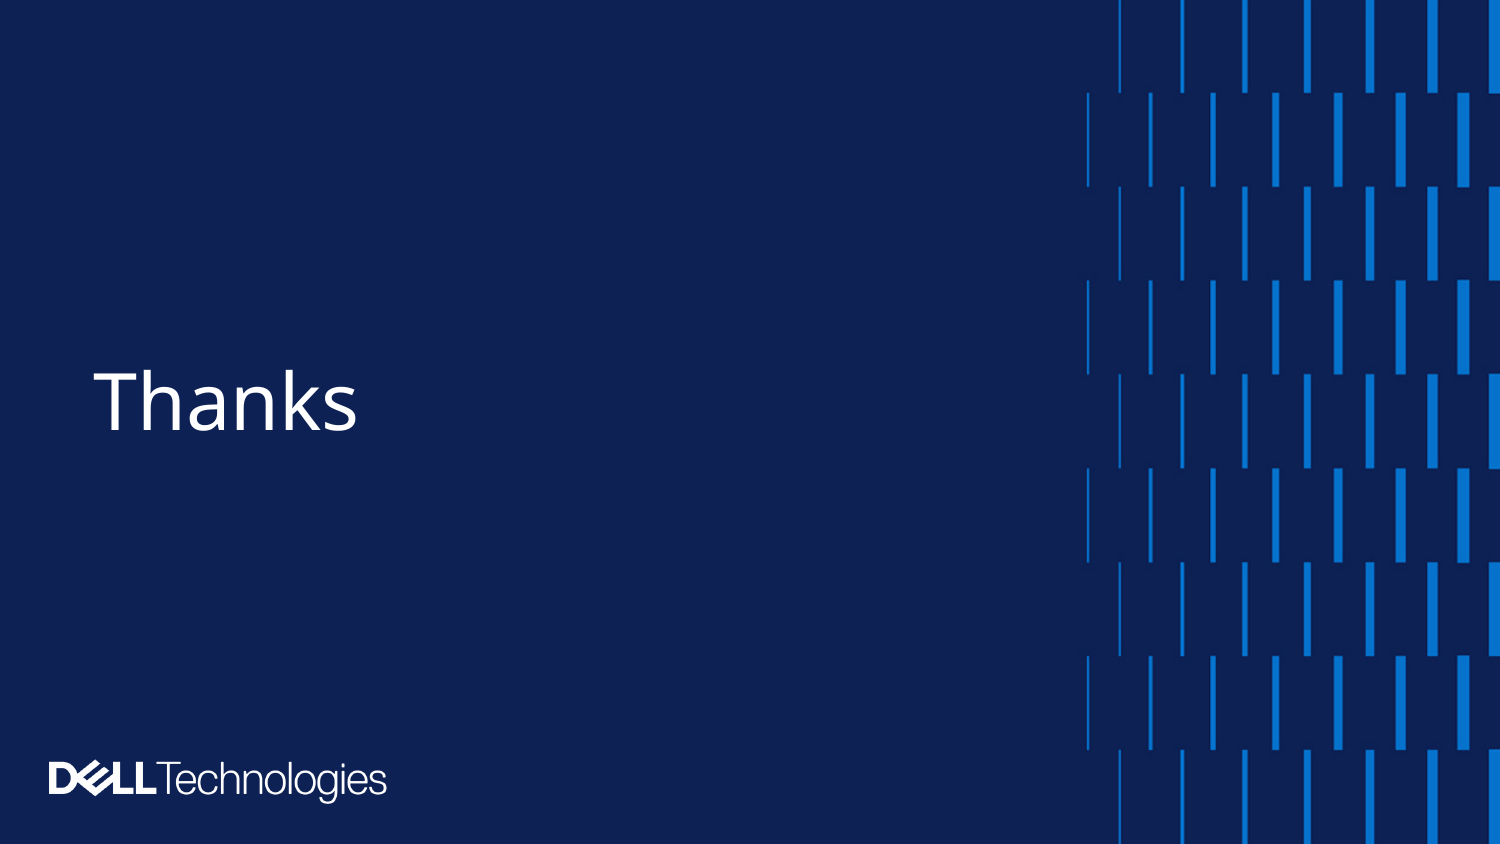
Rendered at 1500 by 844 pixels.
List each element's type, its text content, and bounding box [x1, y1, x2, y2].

text_box Thanks [78, 343, 829, 454]
picture [0, 0, 1500, 844]
